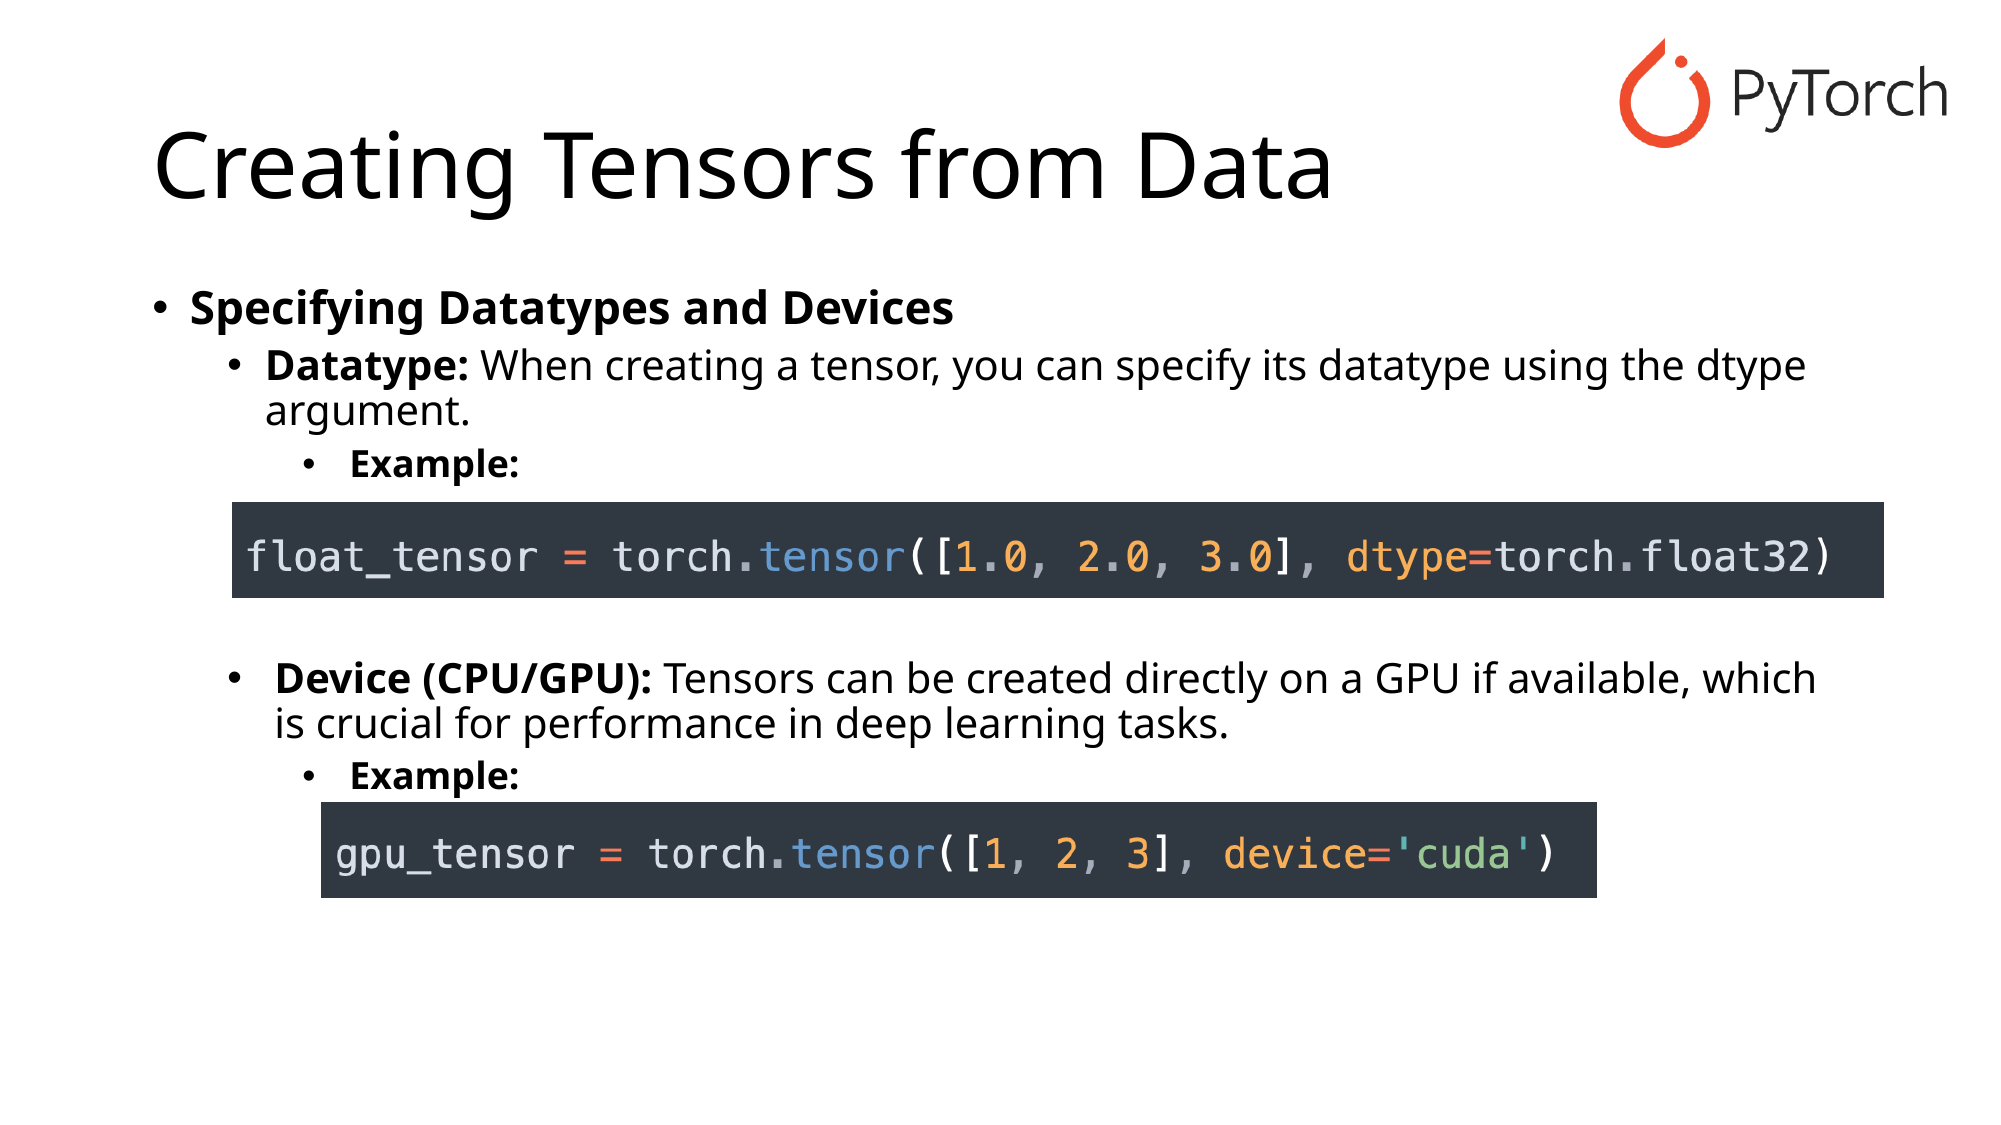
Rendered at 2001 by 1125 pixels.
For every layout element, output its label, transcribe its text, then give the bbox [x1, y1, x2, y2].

list Specifying Datatypes and Devices Datatype: When creating a tensor, you can specify its datatype using the dtype argument. Example: Device (CPU/GPU): Tensors can be created directly on a GPU if available, which is crucial for performance in deep learning tasks. Example: [137, 277, 1863, 1036]
picture [231, 501, 1885, 598]
title Creating Tensors from Data [137, 59, 1863, 277]
picture [1596, 0, 1970, 187]
picture [320, 802, 1597, 899]
